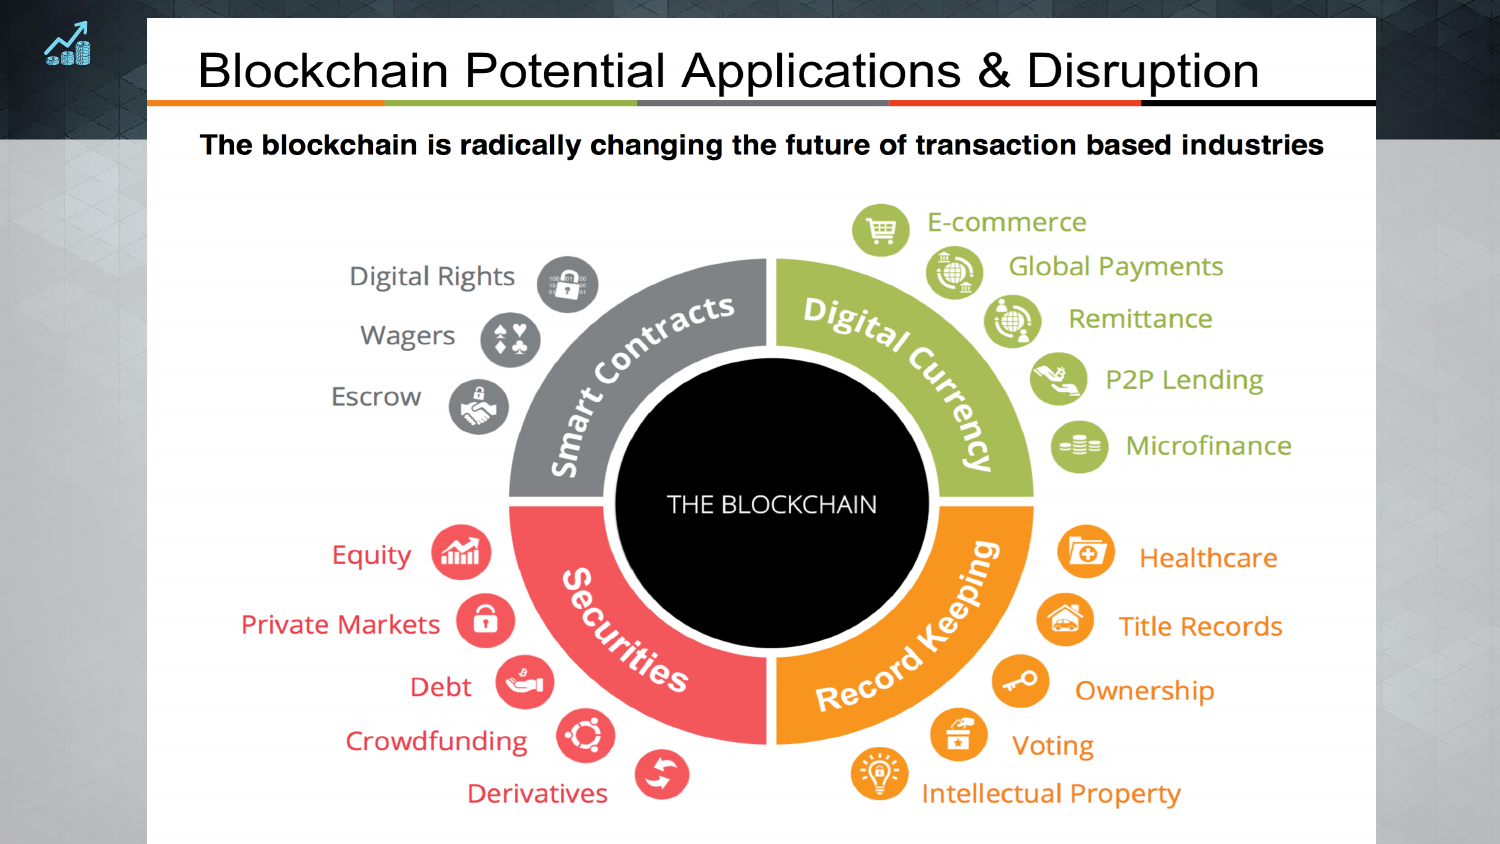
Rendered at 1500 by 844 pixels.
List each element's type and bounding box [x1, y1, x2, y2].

text_box [46, 56, 60, 66]
text_box [44, 20, 88, 55]
text_box [61, 40, 91, 66]
picture [0, 0, 1500, 844]
